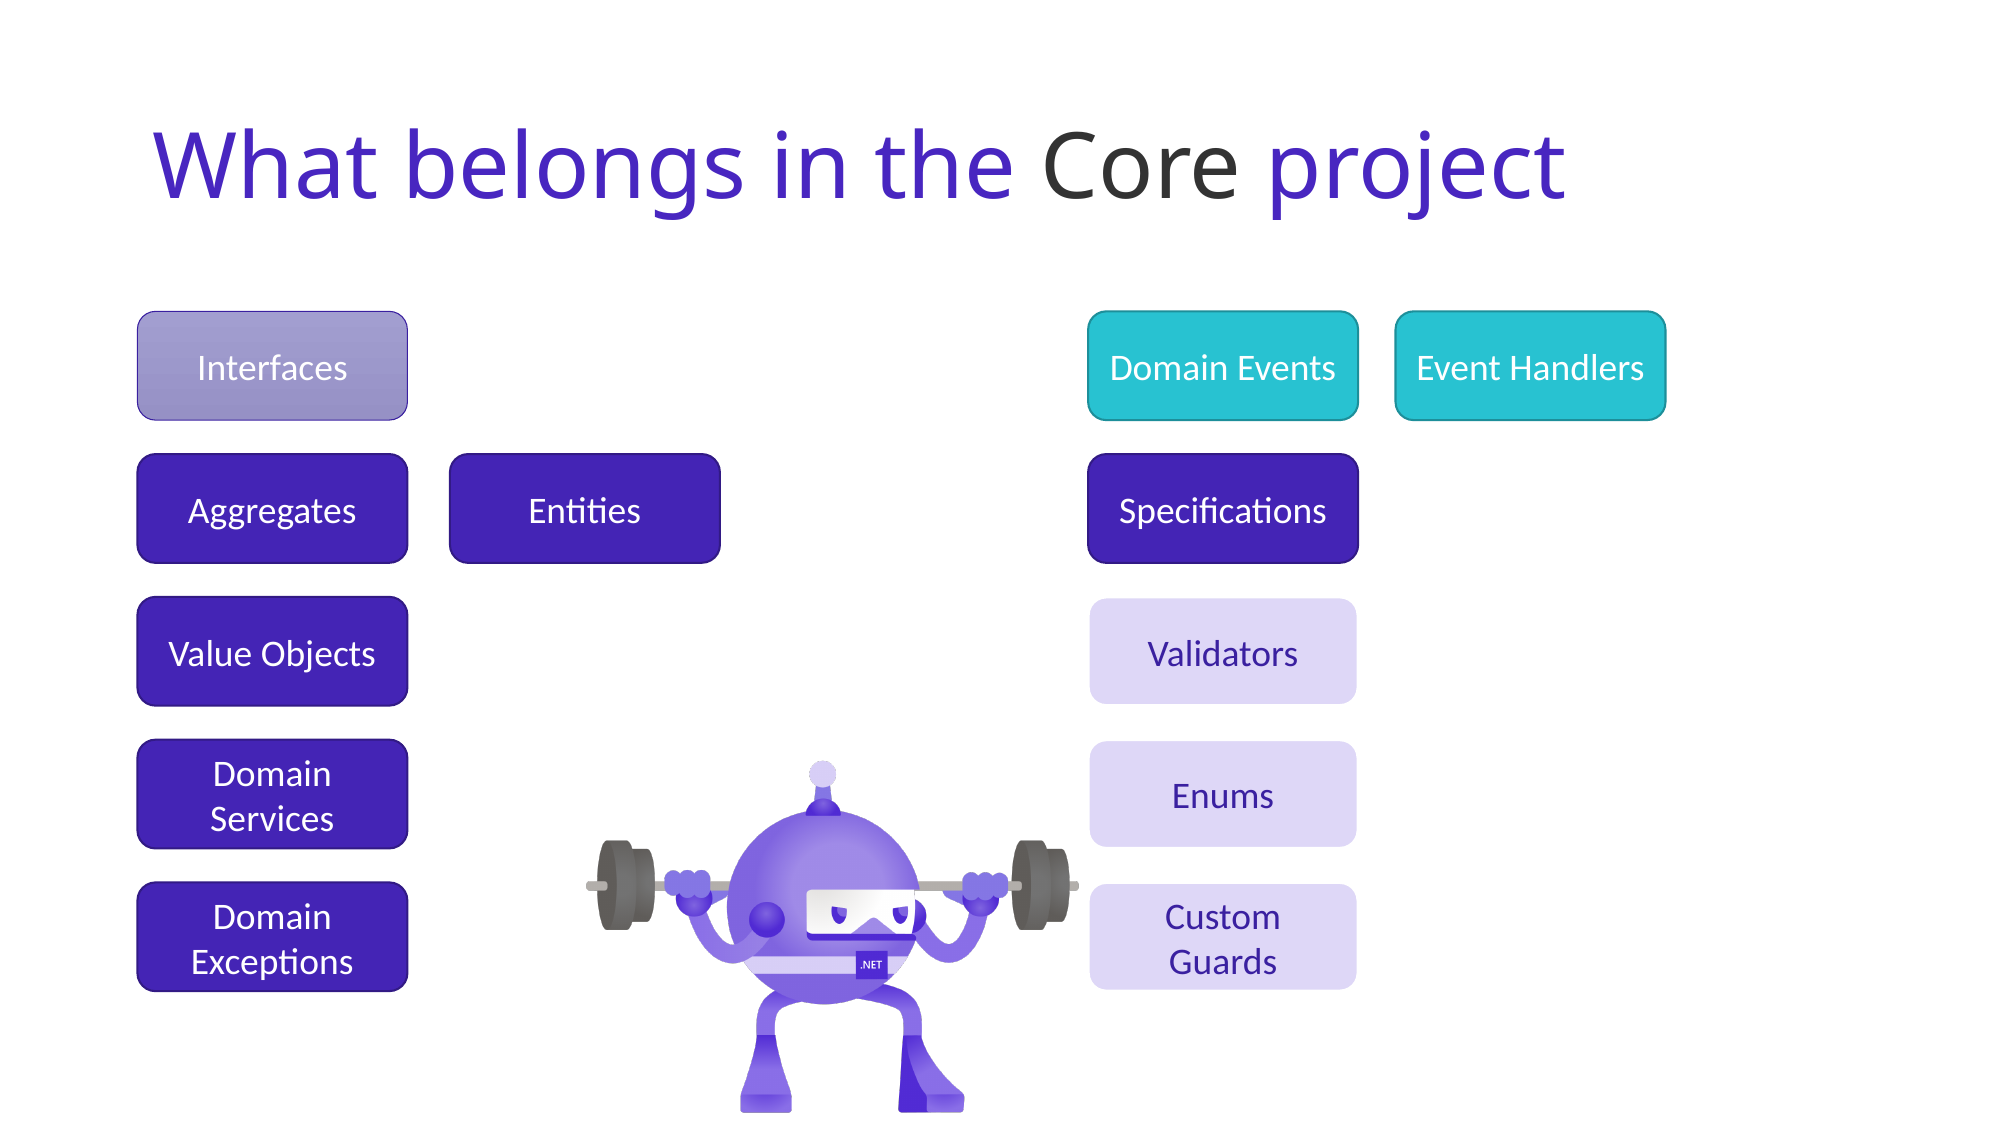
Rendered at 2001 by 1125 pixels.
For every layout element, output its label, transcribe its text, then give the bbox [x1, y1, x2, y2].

text_box Custom Guards [1086, 880, 1360, 993]
text_box Domain Services [136, 738, 409, 850]
text_box Entities [448, 453, 721, 564]
text_box Domain Events [1087, 310, 1360, 422]
text_box Value Objects [136, 595, 409, 707]
text_box Aggregates [136, 453, 409, 564]
text_box Validators [1086, 595, 1360, 708]
picture [584, 760, 1079, 1113]
text_box Interfaces [136, 310, 408, 421]
text_box Specifications [1087, 453, 1360, 564]
title What belongs in the Core project [137, 59, 1863, 278]
text_box Domain Exceptions [136, 881, 409, 993]
text_box Enums [1086, 738, 1360, 851]
text_box Event Handlers [1394, 310, 1667, 422]
